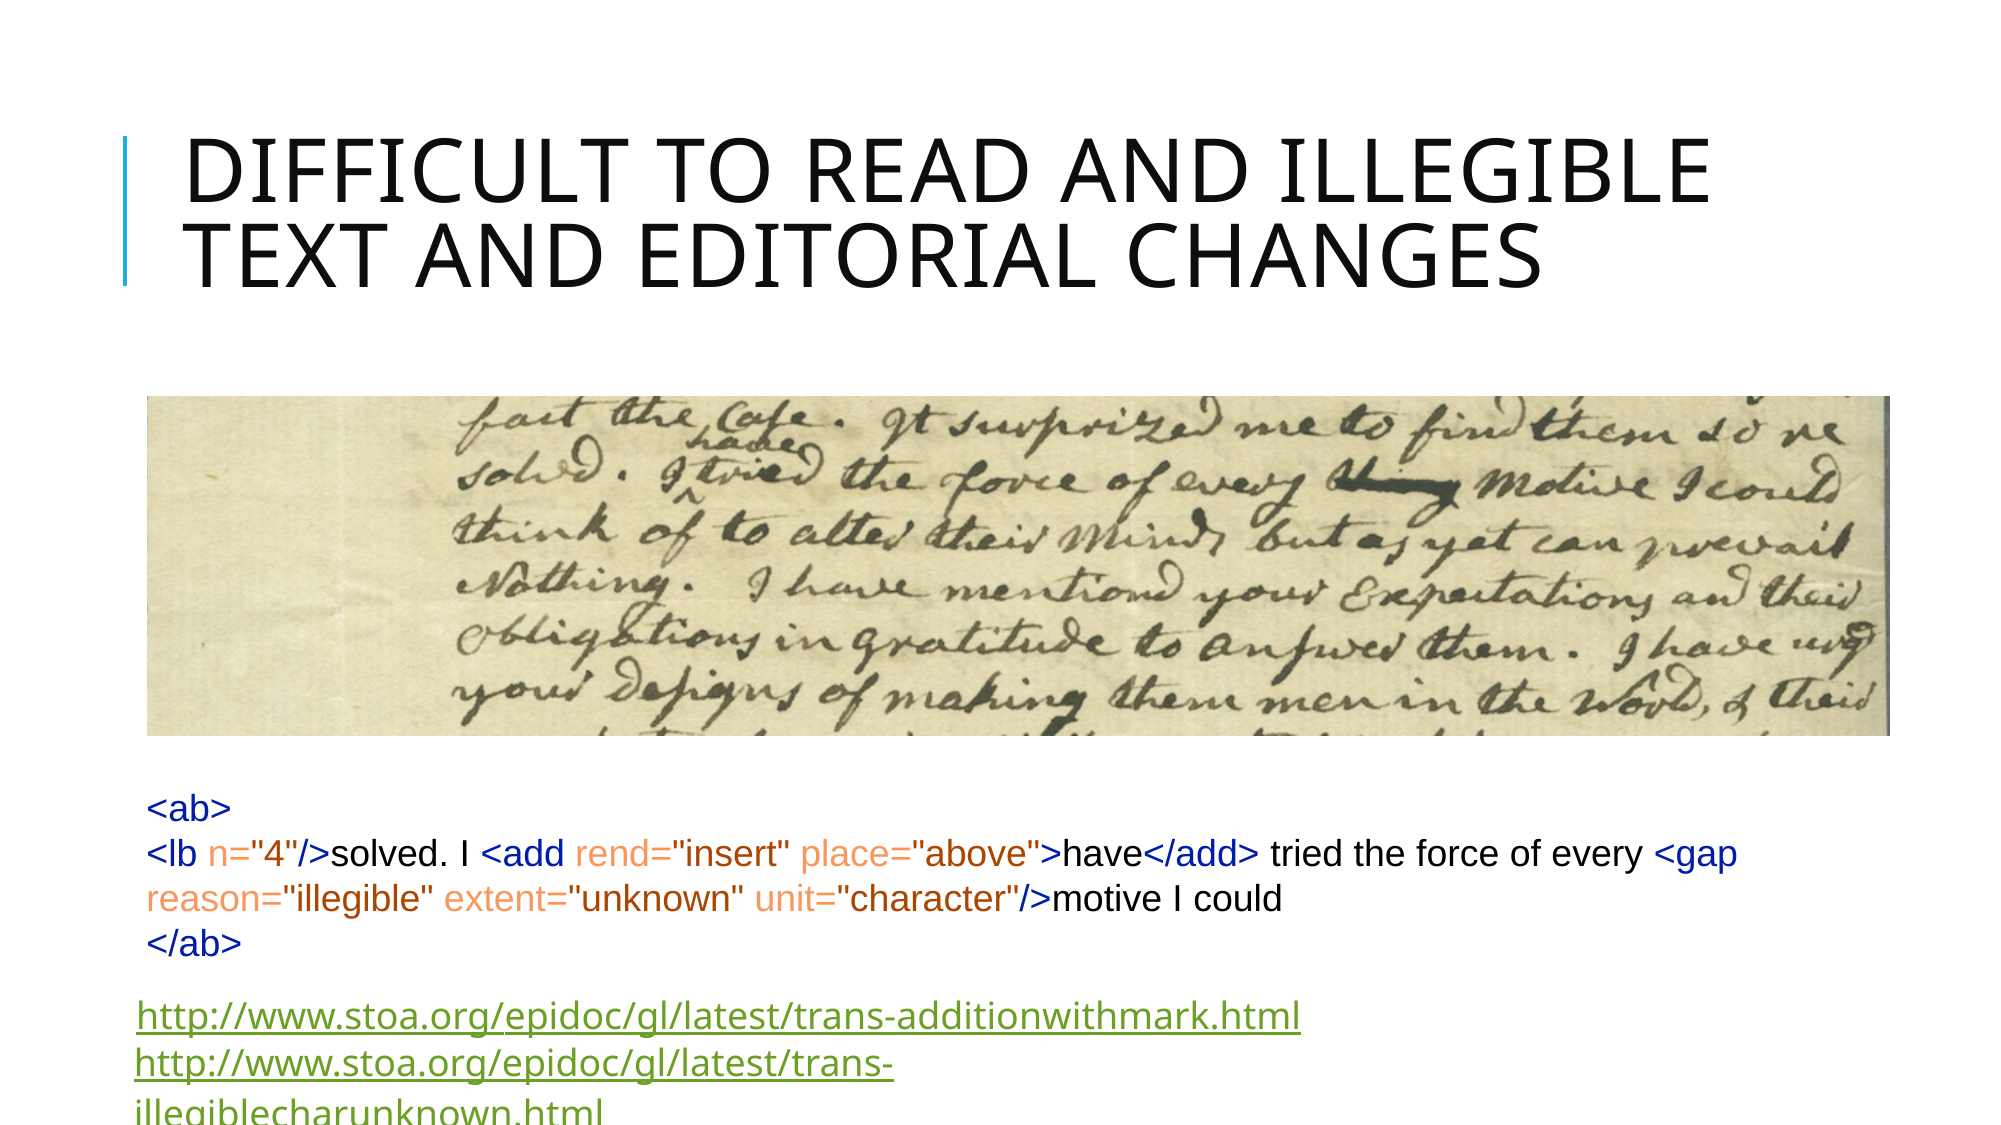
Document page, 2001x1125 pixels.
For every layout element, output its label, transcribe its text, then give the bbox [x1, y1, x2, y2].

title Difficult to Read and Illegible text and Editorial changes [168, 96, 1763, 342]
text_box http://www.stoa.org/epidoc/gl/latest/trans-additionwithmark.html [121, 984, 1395, 1051]
picture [147, 395, 1890, 737]
text_box http://www.stoa.org/epidoc/gl/latest/trans-illegiblecharunknown.html [118, 1031, 1344, 1125]
text_box <ab> <lb n="4"/>solved. I <add rend="insert" place="above">have</add> tried the force of every <gap reason="illegible" extent="unknown" unit="character"/>motive I could </ab> [131, 776, 1958, 1017]
